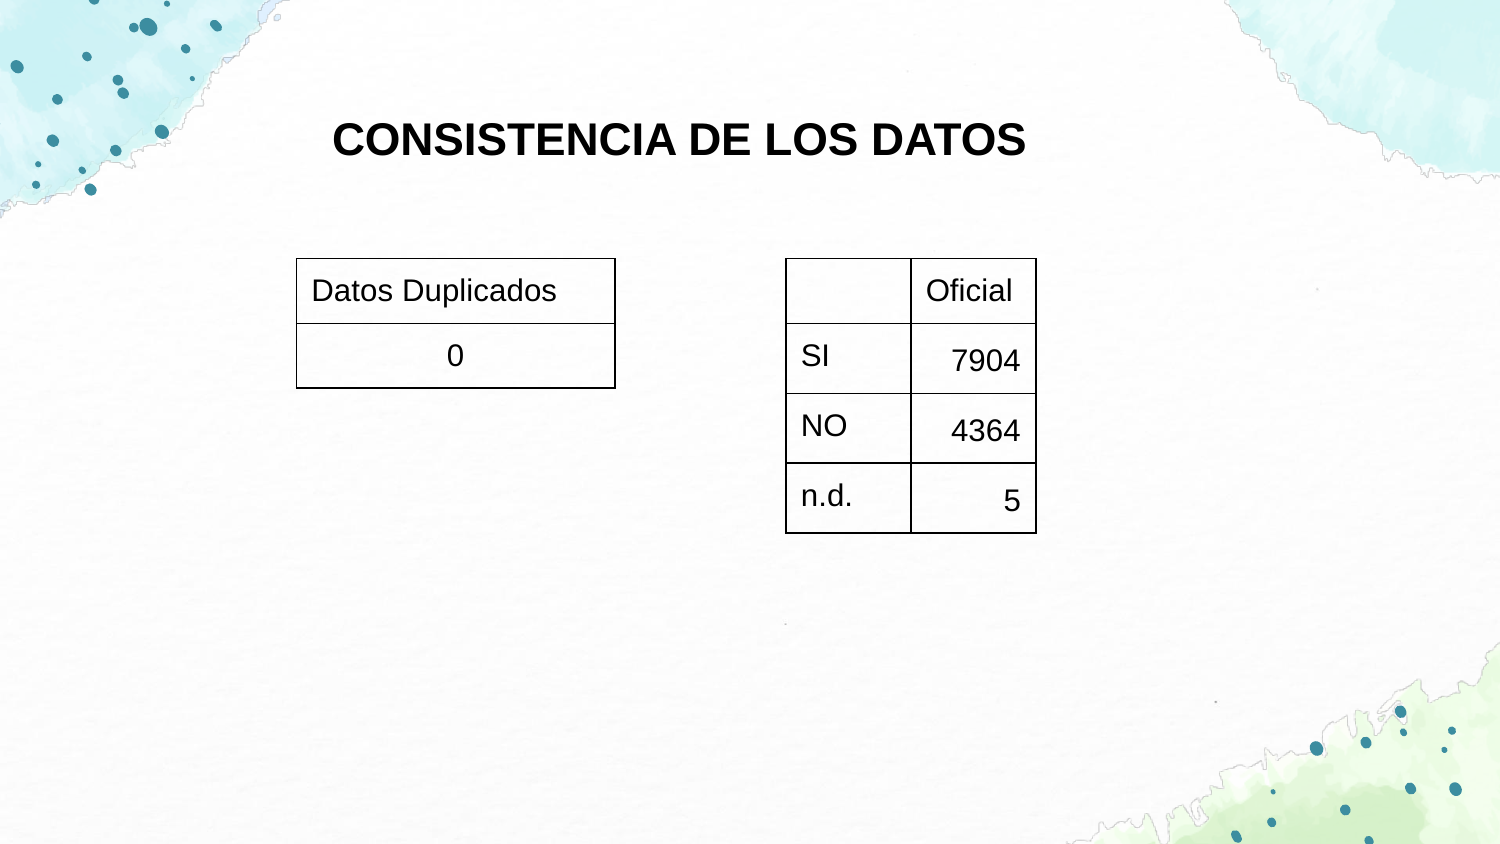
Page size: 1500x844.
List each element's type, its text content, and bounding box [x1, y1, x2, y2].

table_cell 4364 [912, 394, 1035, 462]
picture [0, 0, 1500, 844]
table_cell 5 [912, 464, 1035, 532]
table_header [787, 259, 910, 323]
table_header Oficial [912, 259, 1035, 323]
table_cell NO [787, 394, 910, 462]
table_cell n.d. [787, 464, 910, 532]
table_cell 7904 [912, 324, 1035, 393]
table_header Datos Duplicados [297, 259, 614, 323]
table_cell 0 [297, 324, 614, 387]
text_box CONSISTENCIA DE LOS DATOS [307, 94, 1065, 180]
table_cell SI [787, 324, 910, 393]
